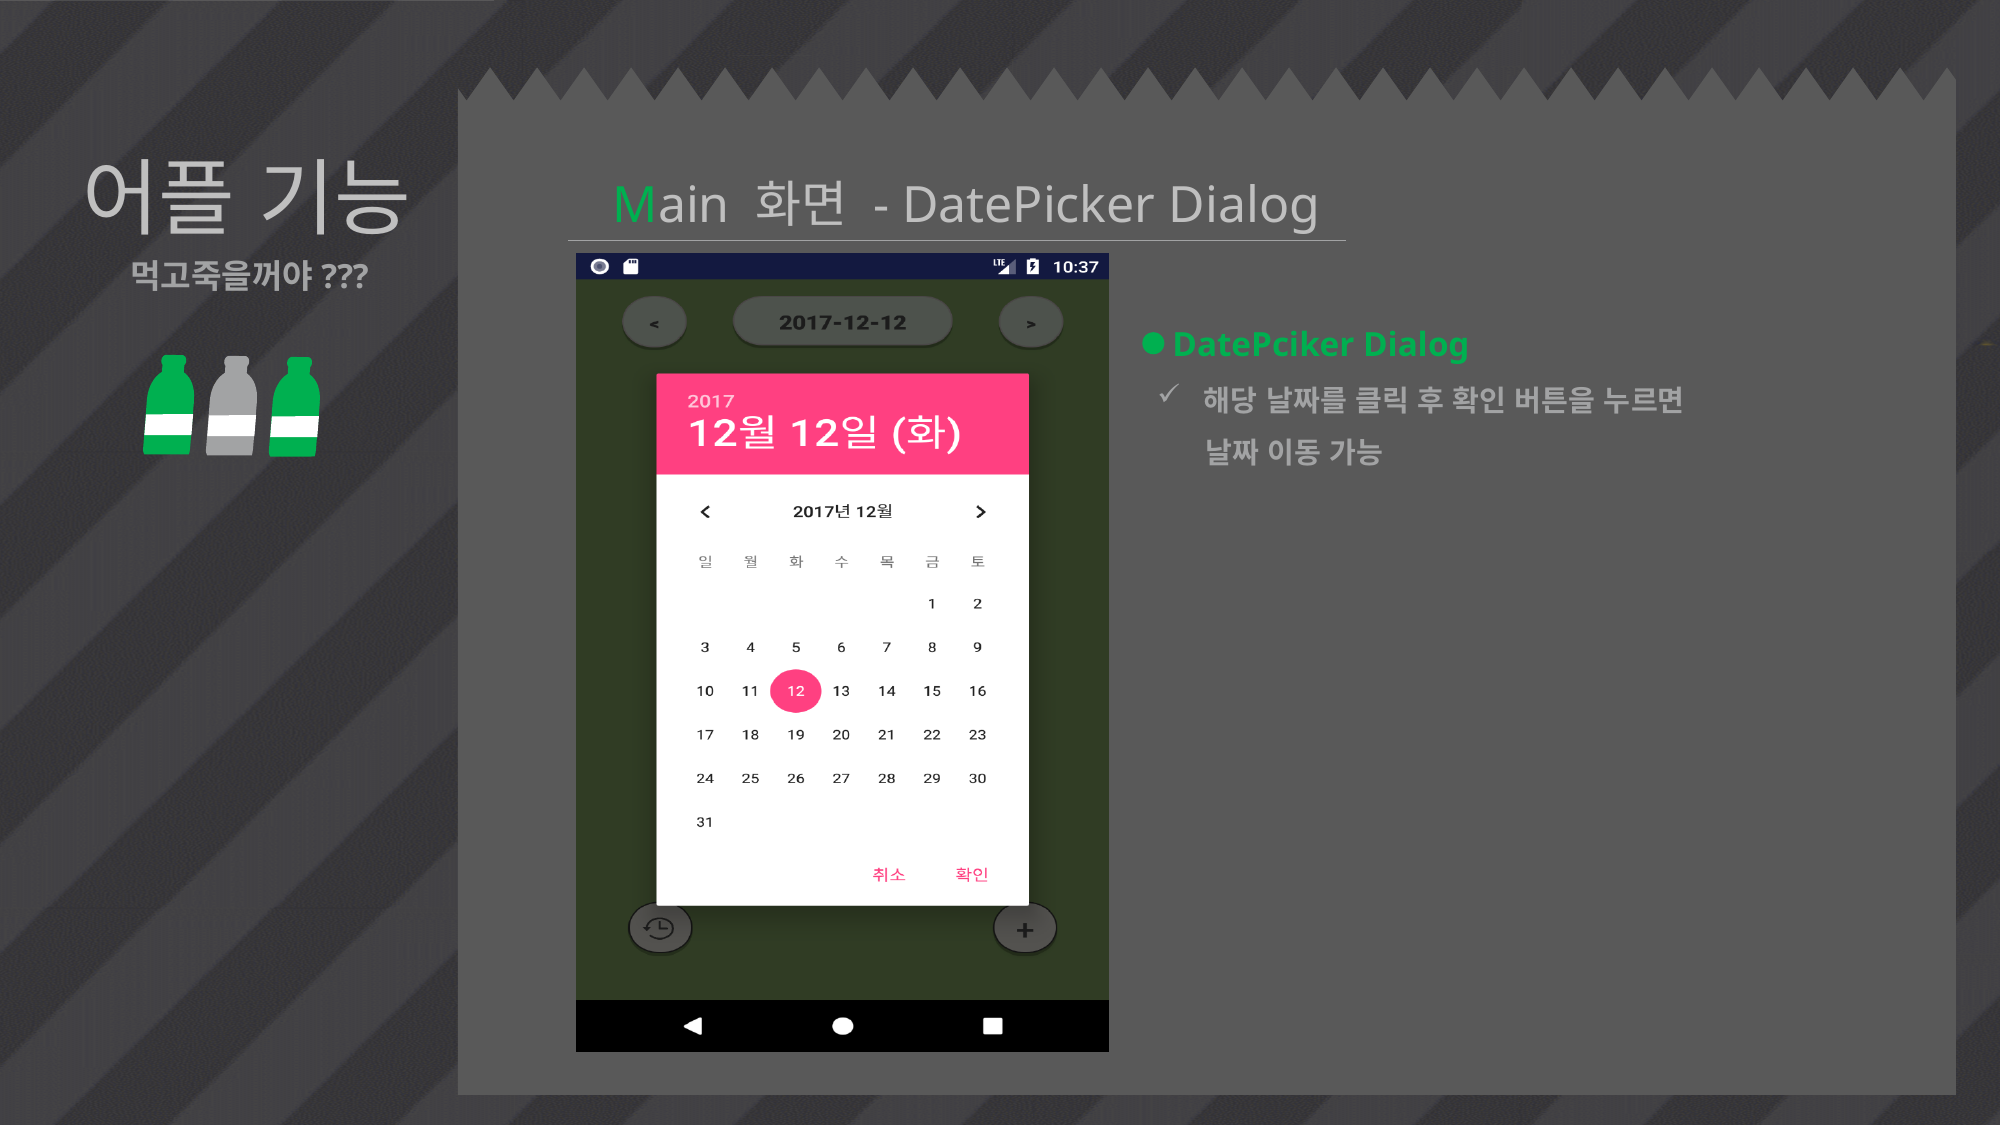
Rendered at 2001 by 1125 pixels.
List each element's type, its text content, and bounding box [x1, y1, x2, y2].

text_box 해당 날짜를 클릭 후 확인 버튼을 누르면 날짜 이동 가능 [1142, 356, 1837, 477]
text_box Main 화면 - DatePicker Dialog [598, 165, 1336, 240]
text_box 어플 기능 [67, 137, 427, 253]
text_box 먹고죽을꺼야??? [76, 253, 423, 303]
picture [0, 0, 2000, 1125]
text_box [1142, 315, 1561, 371]
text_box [145, 353, 324, 461]
